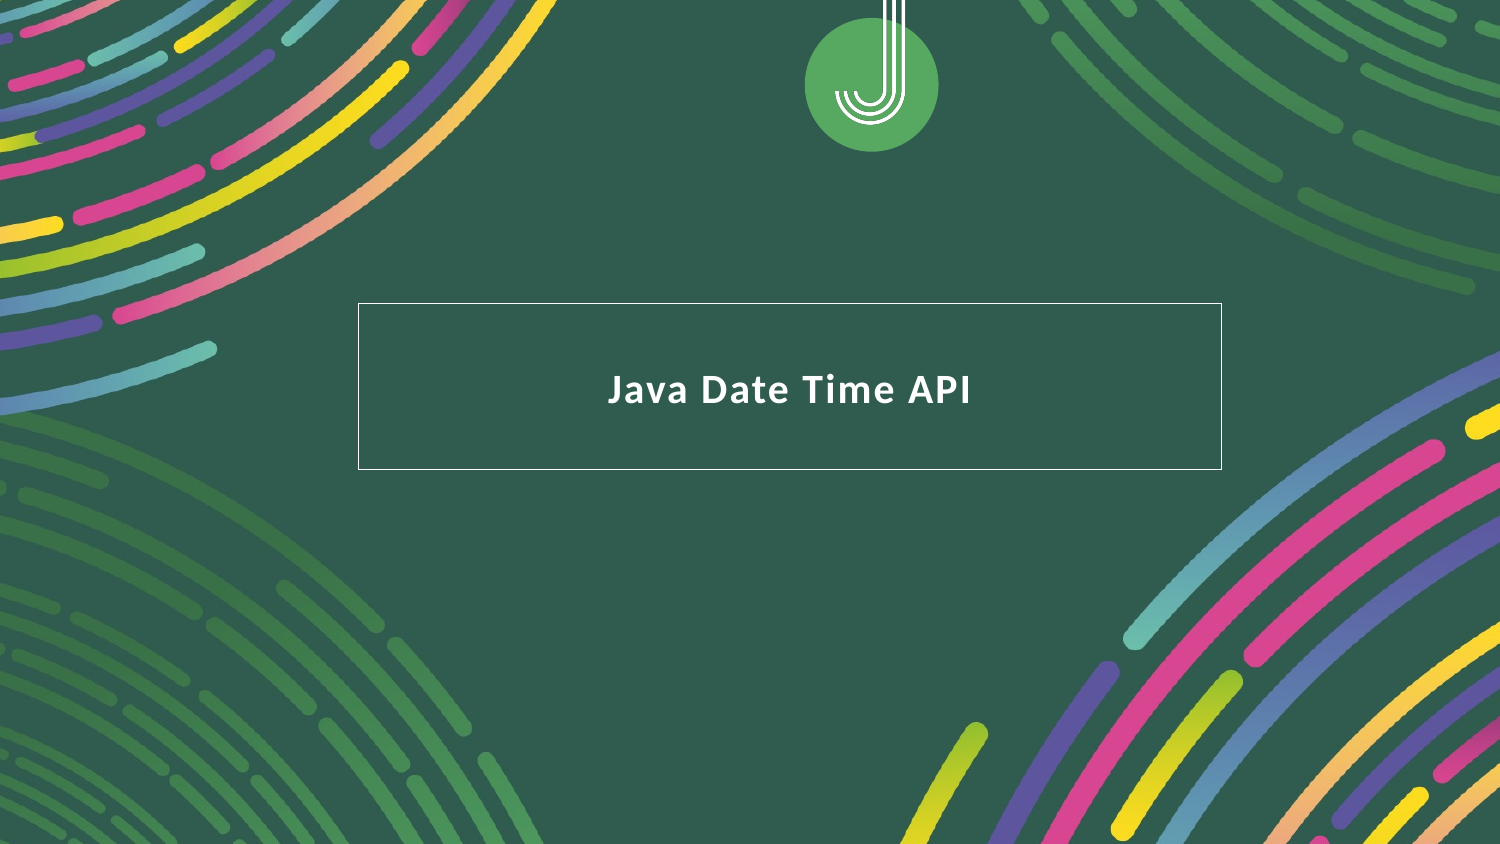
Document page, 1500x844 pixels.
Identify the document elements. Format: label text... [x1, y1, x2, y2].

picture [0, 0, 1500, 844]
text_box Java Date Time API [358, 303, 1222, 470]
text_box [804, 0, 939, 152]
